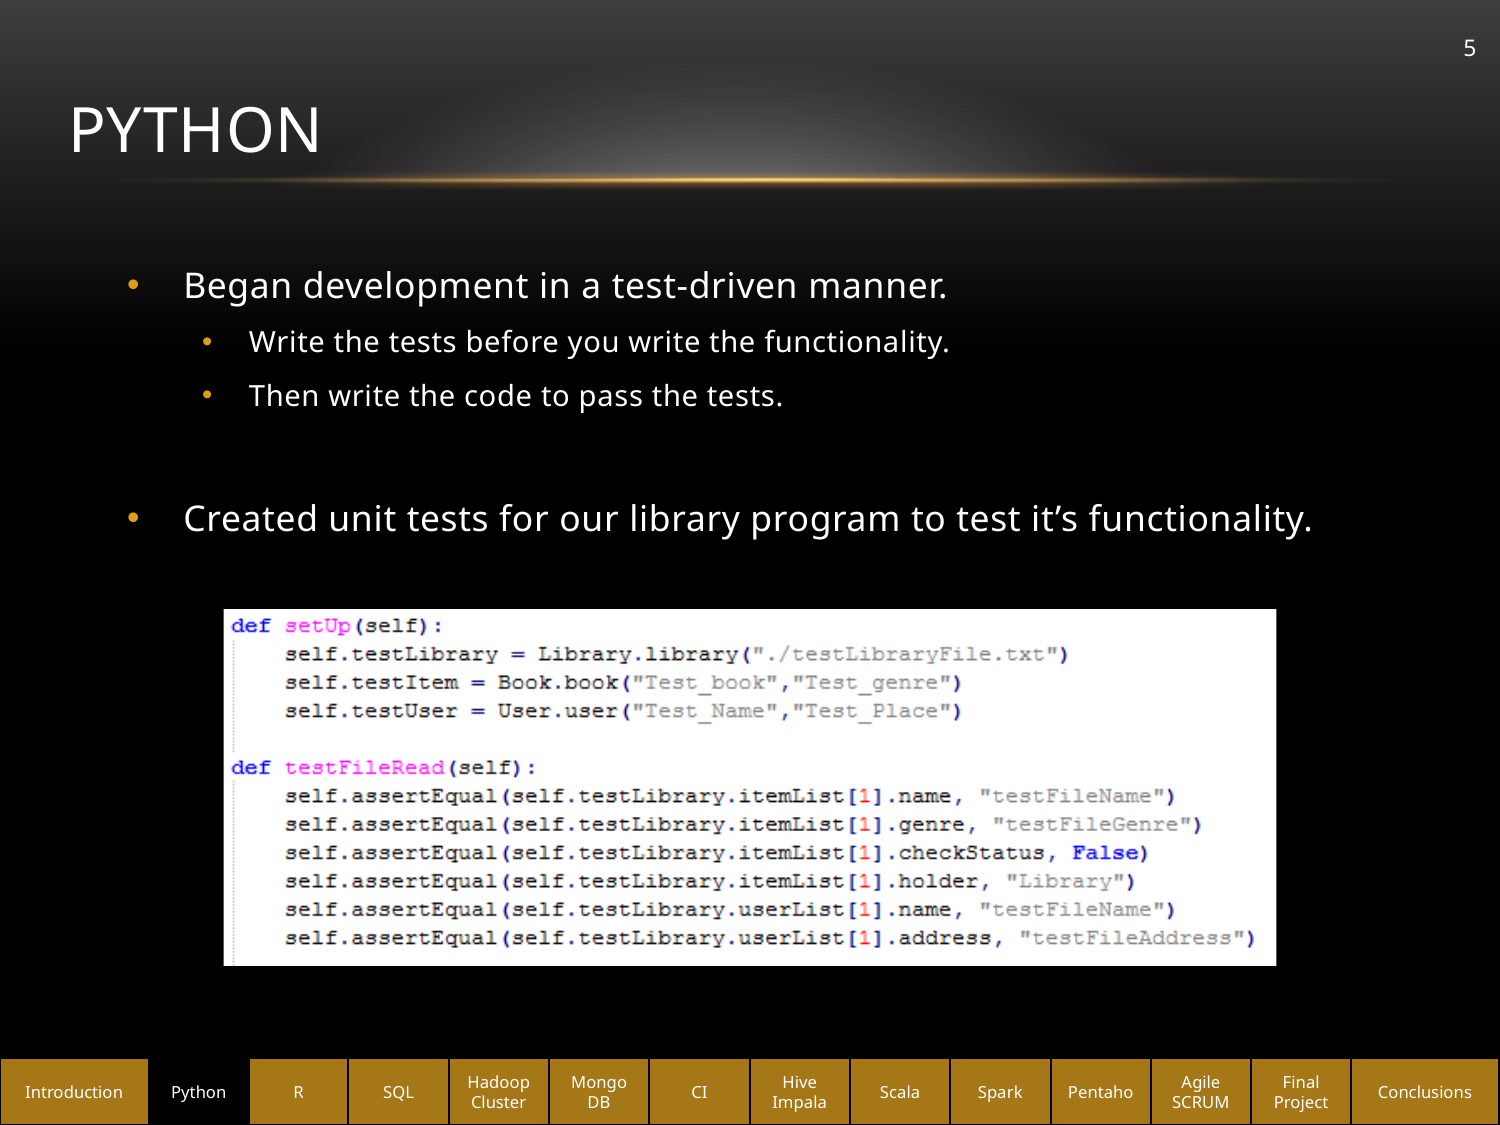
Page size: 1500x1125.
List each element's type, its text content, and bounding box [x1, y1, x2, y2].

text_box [0, 1058, 1500, 1125]
slide_number 5 [1410, 19, 1492, 79]
title Python [53, 19, 1400, 173]
picture [0, 0, 1500, 1058]
list Began development in a test-driven manner. Write the tests before you write the functionality. Then write the code to pass the tests. Created unit tests for our library program to test it’s functionality. [112, 255, 1388, 1024]
